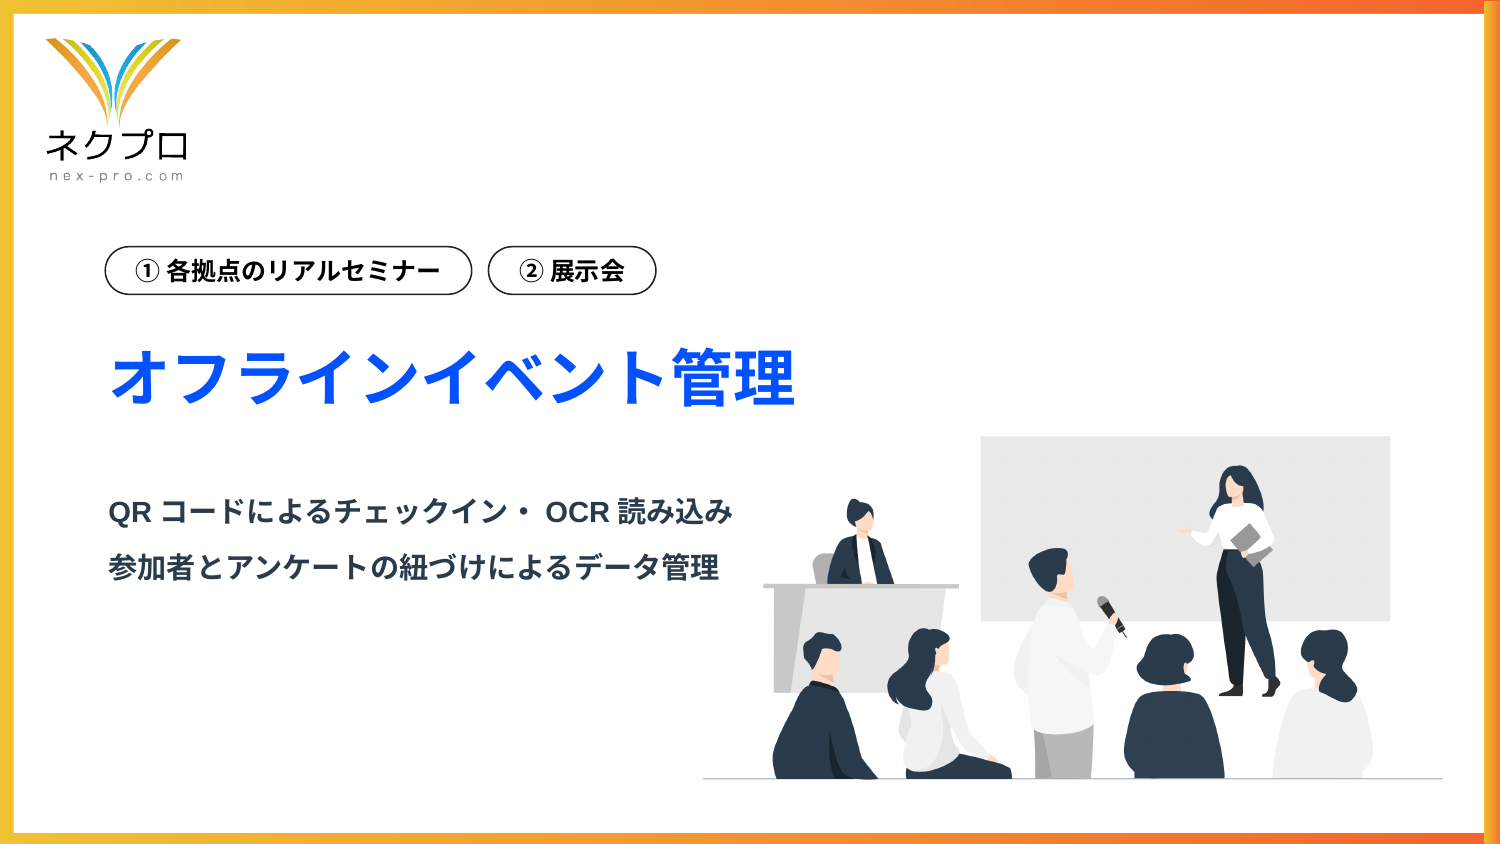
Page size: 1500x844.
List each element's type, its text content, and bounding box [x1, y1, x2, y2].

text_box ②展示会 [488, 246, 656, 295]
text_box ①各拠点のリアルセミナー [105, 246, 472, 295]
picture [45, 38, 186, 183]
text_box [13, 13, 1484, 833]
text_box オフラインイベント管理 QRコードによるチェックイン・OCR読み込み 参加者とアンケートの紐づけによるデータ管理 [93, 312, 1012, 600]
text_box [0, 0, 1500, 844]
text_box [1484, 1, 1500, 844]
picture [673, 374, 1473, 824]
